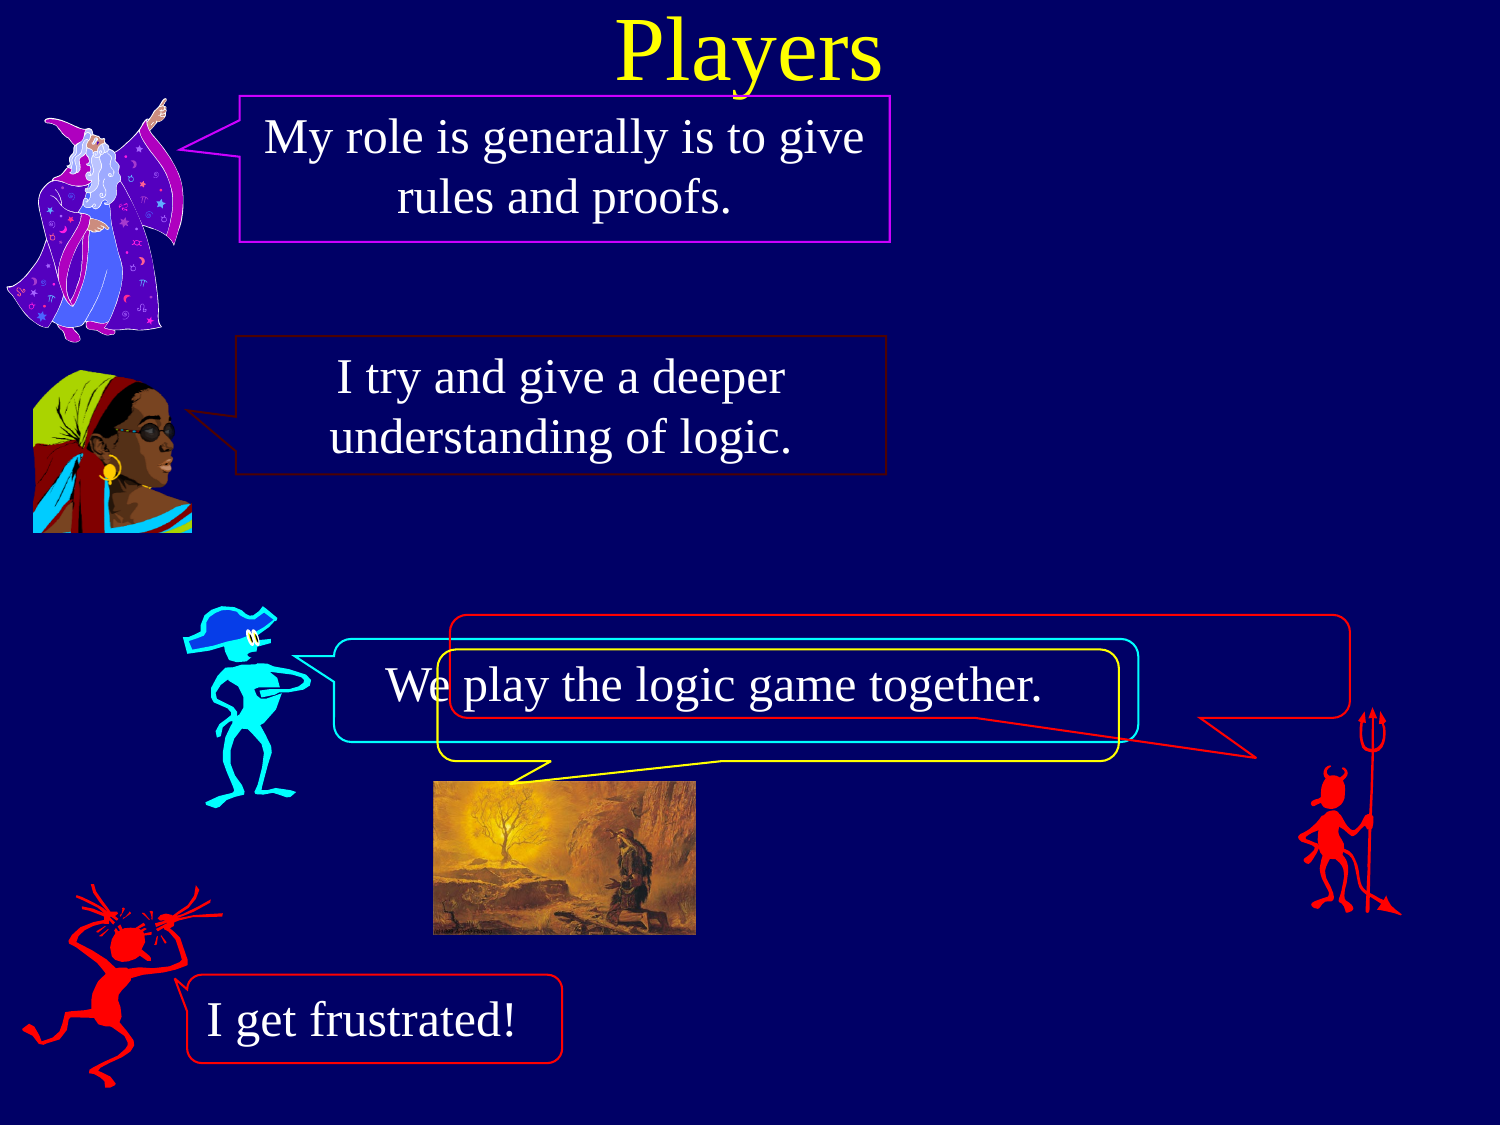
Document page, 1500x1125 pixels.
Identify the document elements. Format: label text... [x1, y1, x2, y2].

picture [166, 521, 192, 533]
text_box I get frustrated! [228, 974, 563, 1064]
picture [5, 97, 187, 343]
text_box Players [112, 0, 1388, 138]
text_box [21, 883, 224, 1088]
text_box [182, 605, 1403, 935]
text_box My role is generally is to give rules and proofs. [190, 95, 890, 242]
text_box I try and give a deeper understanding of logic. [198, 336, 887, 475]
picture [33, 369, 192, 533]
